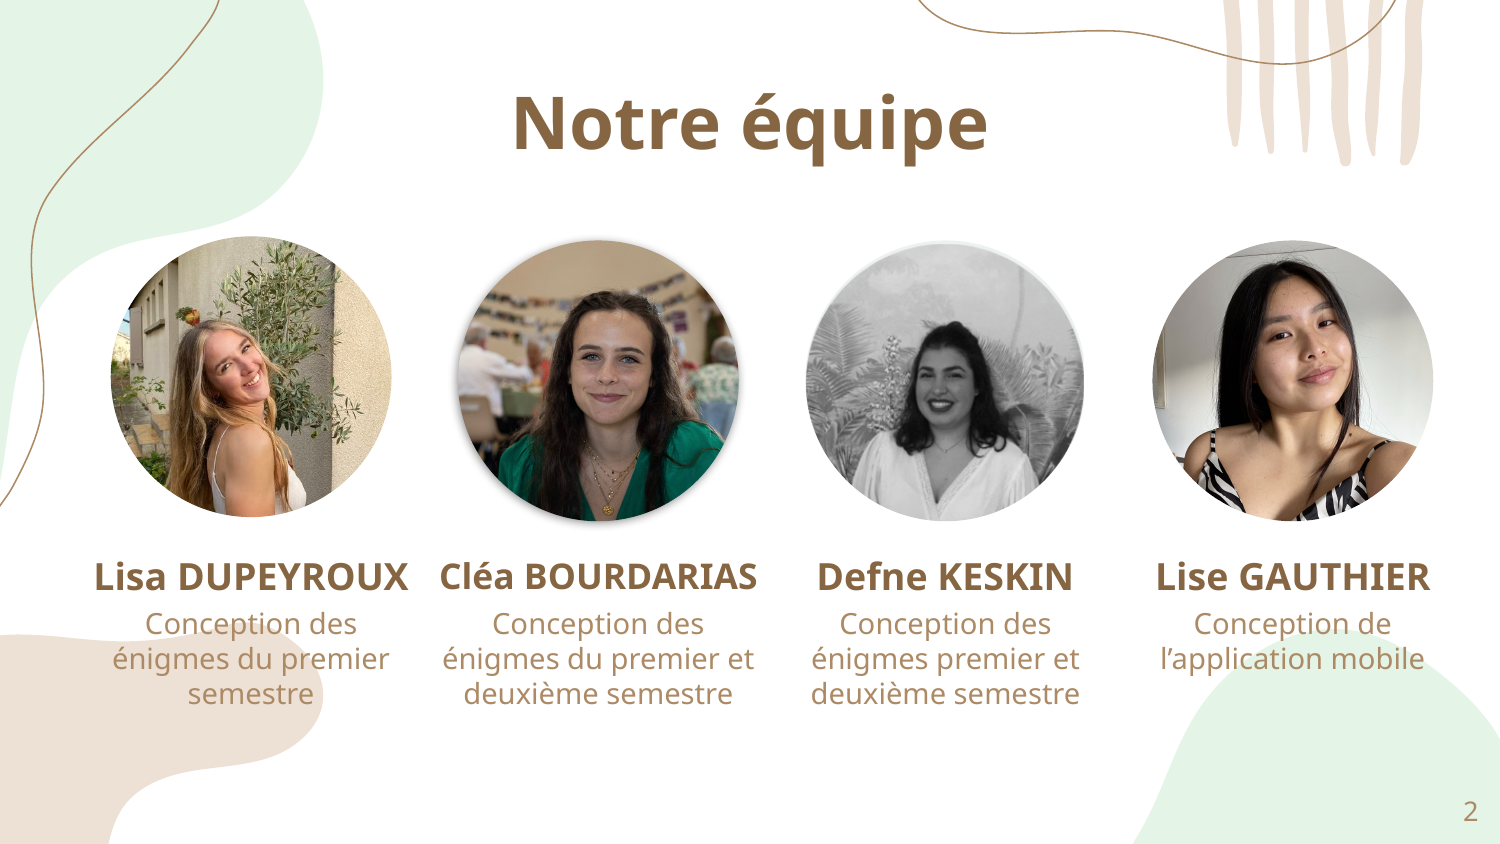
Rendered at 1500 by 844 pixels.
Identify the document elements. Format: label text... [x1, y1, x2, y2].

slide_number ‹#› [1403, 779, 1494, 844]
subtitle Lise GAUTHIER [1123, 547, 1470, 603]
picture [457, 240, 739, 522]
subtitle Conception des énigmes du premier semestre [74, 603, 428, 680]
picture [110, 236, 392, 518]
subtitle Lisa DUPEYROUX [74, 547, 428, 603]
subtitle Conception des énigmes du premier et deuxième semestre [421, 603, 776, 733]
subtitle Cléa BOURDARIAS [428, 547, 768, 603]
picture [1152, 240, 1434, 522]
title Notre équipe [117, 72, 1383, 167]
subtitle Defne KESKIN [768, 547, 1123, 603]
picture [804, 240, 1087, 522]
subtitle Conception des énigmes premier et deuxième semestre [768, 603, 1123, 713]
subtitle Conception de l’application mobile [1123, 603, 1470, 680]
